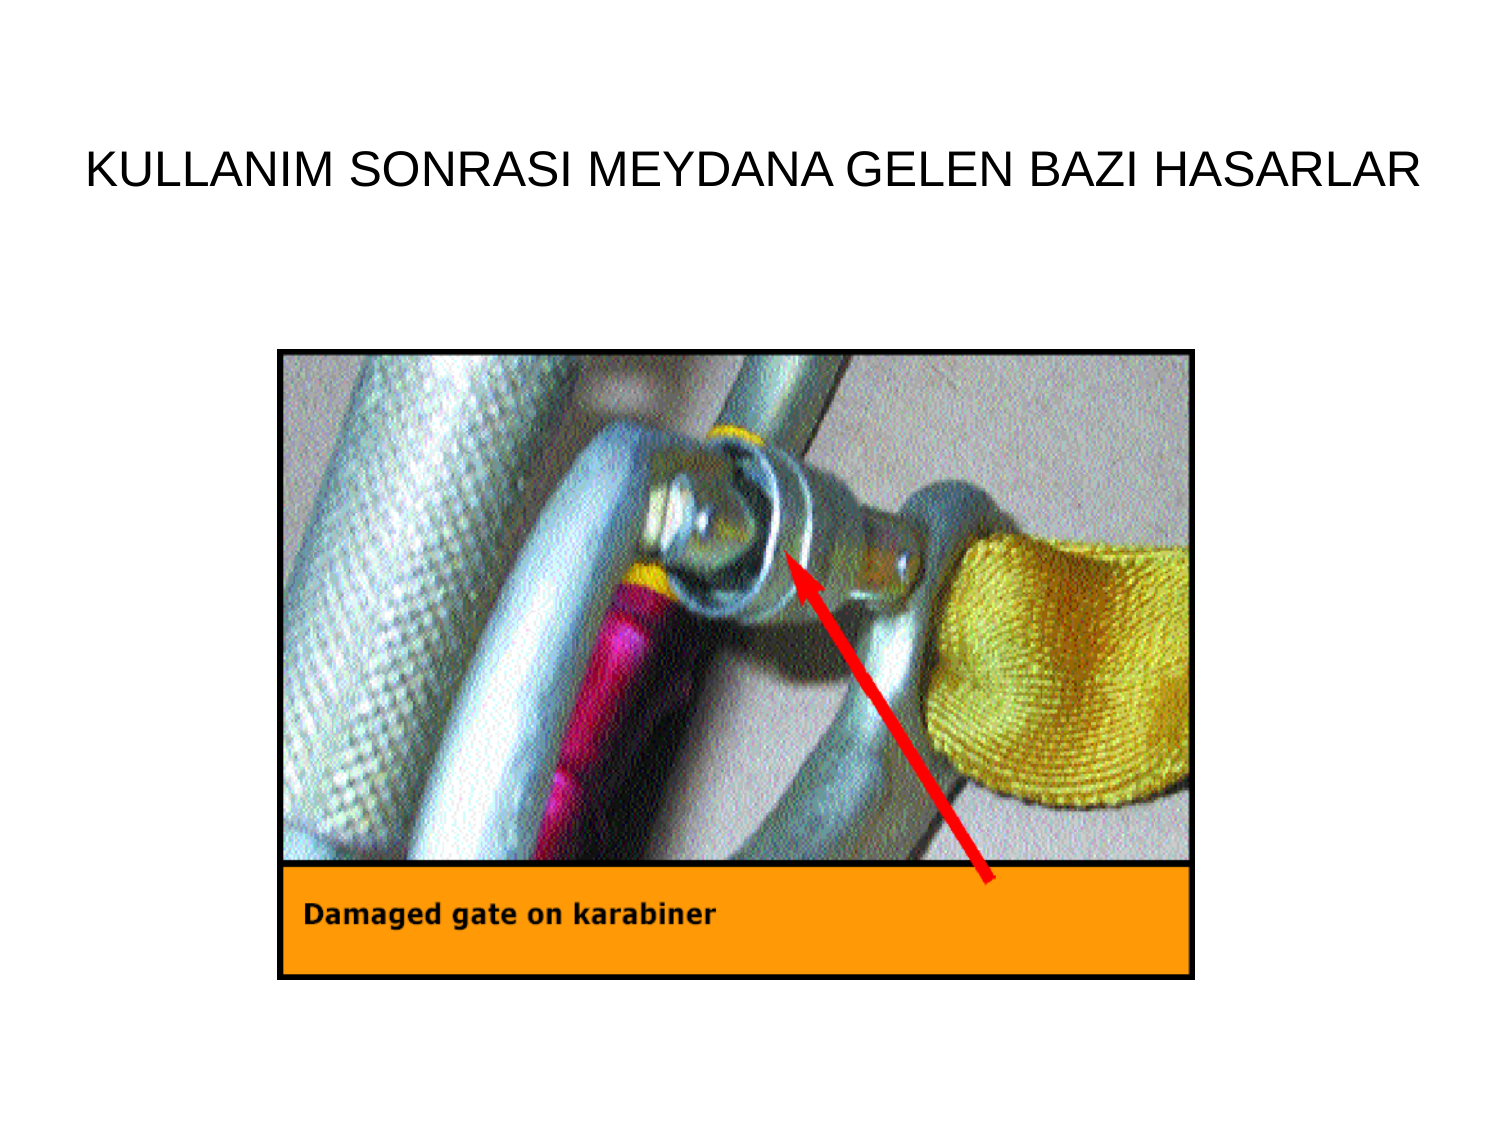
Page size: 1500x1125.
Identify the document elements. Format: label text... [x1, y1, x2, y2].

text_box KULLANIM SONRASI MEYDANA GELEN BAZI HASARLAR [70, 128, 1442, 204]
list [277, 349, 1195, 980]
